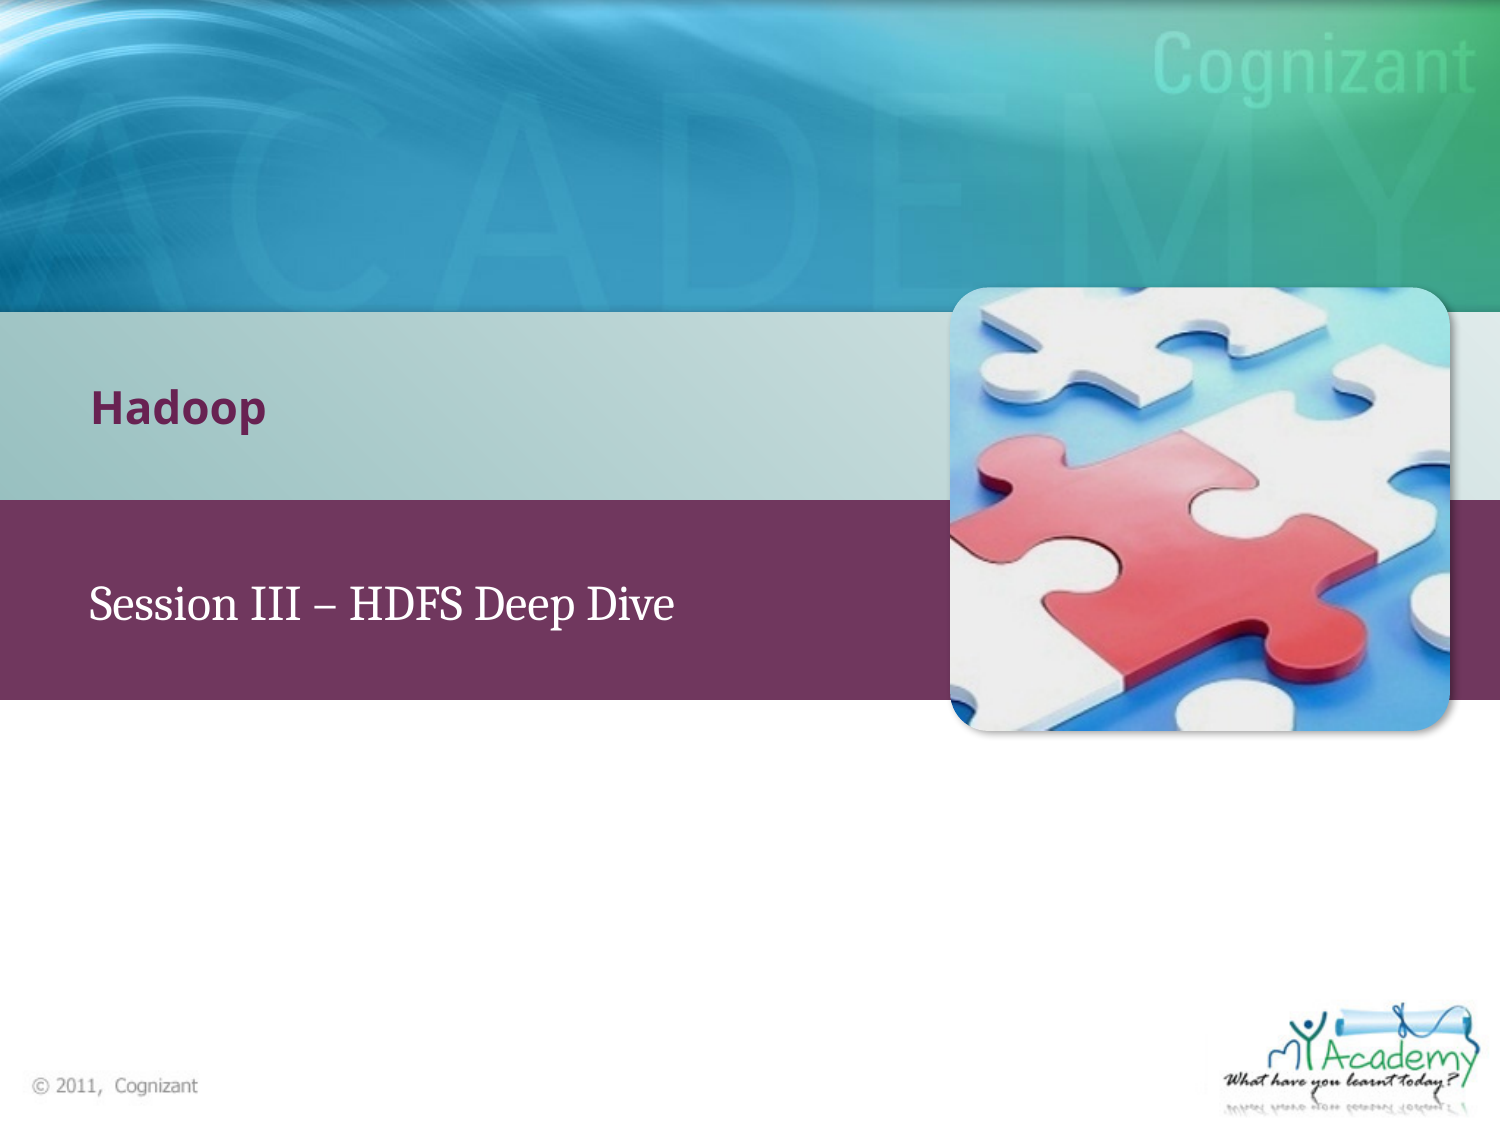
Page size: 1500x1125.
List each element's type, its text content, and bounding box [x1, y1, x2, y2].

text_box Hadoop [0, 310, 950, 502]
text_box Session III – HDFS Deep Dive [0, 498, 946, 702]
picture [0, 0, 1500, 1125]
